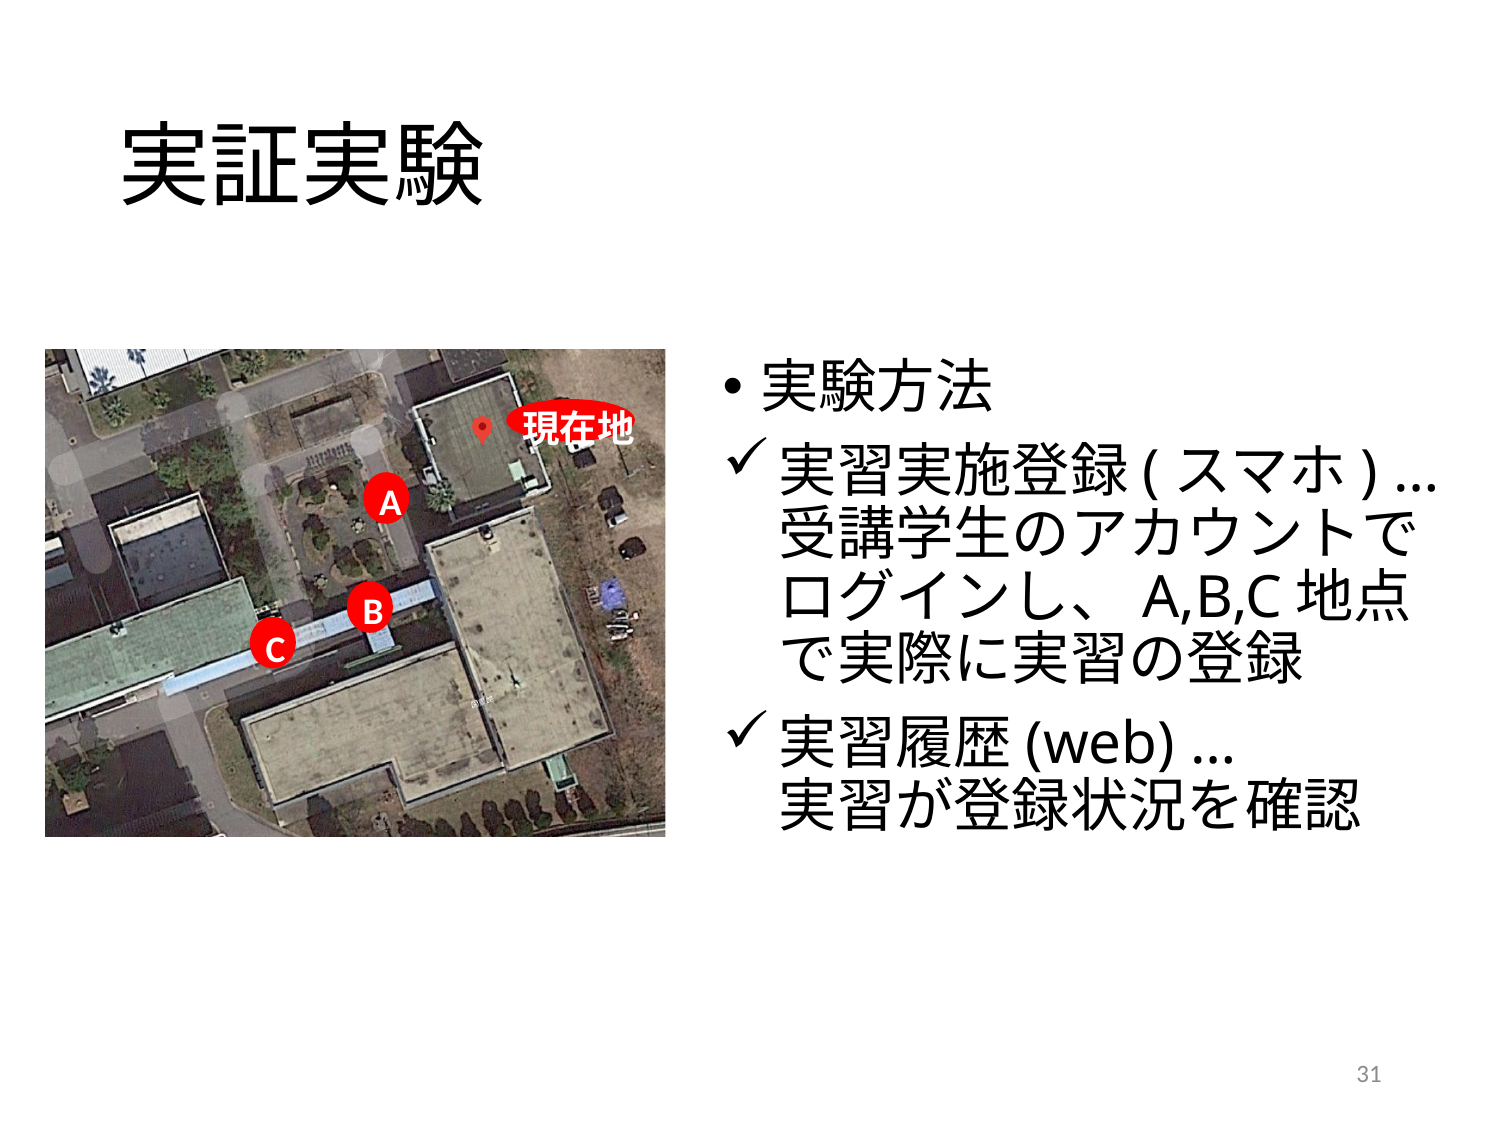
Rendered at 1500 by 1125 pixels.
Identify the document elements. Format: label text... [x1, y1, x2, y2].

title 実証実験 [103, 59, 1397, 278]
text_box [45, 349, 666, 837]
list 実験方法 実習実施登録(スマホ) … 受講学生のアカウントでログインし、A,B,C地点で実際に実習の登録 実習履歴(web) … 実習が登録状況を確認 [707, 349, 1459, 1064]
slide_number 31 [1059, 1042, 1397, 1103]
